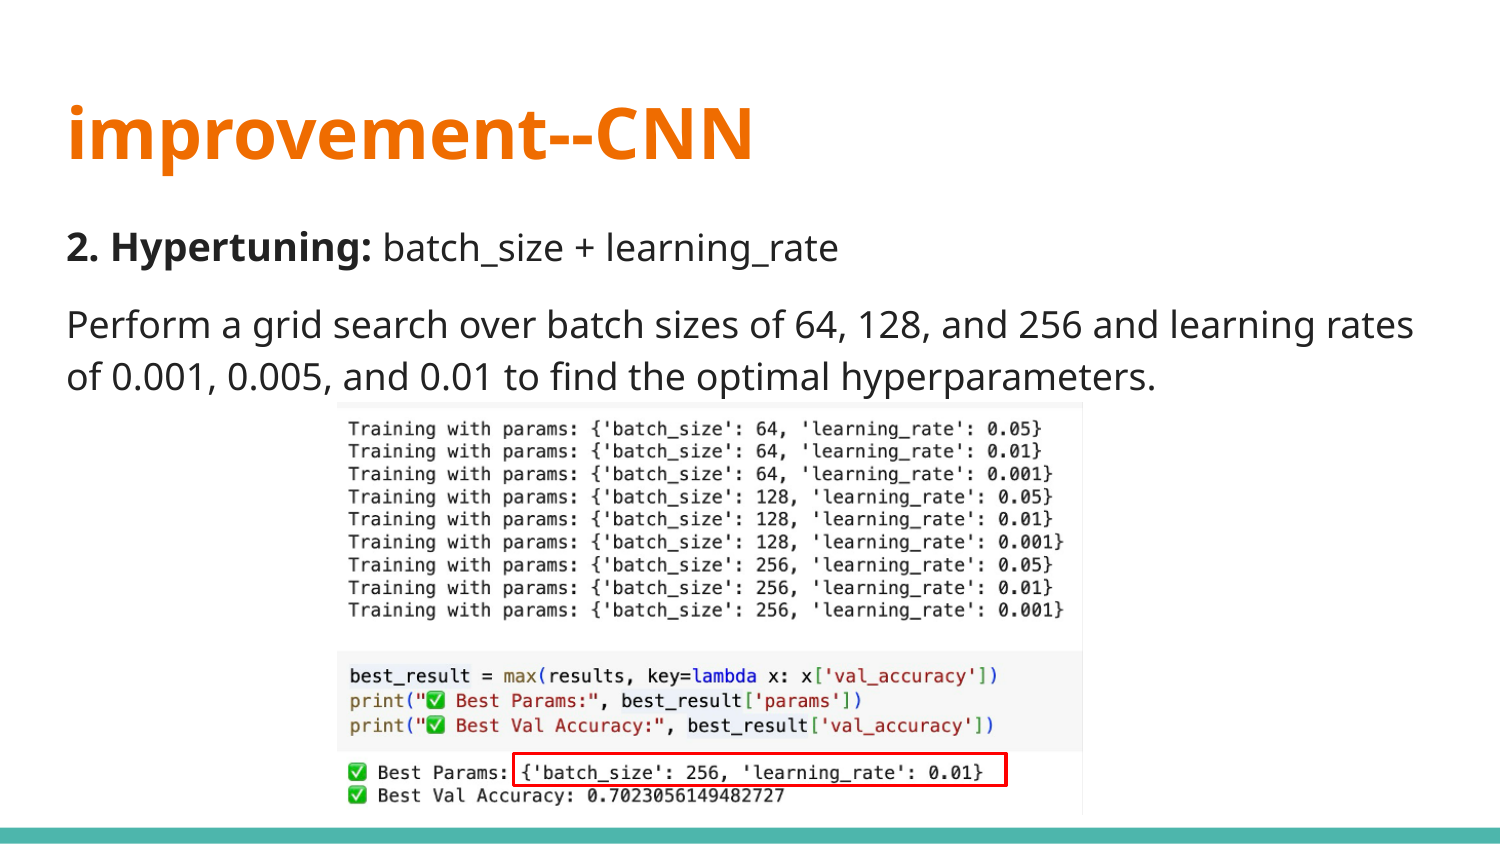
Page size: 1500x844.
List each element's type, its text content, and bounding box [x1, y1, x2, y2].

title improvement--CNN [51, 72, 1449, 189]
picture [336, 402, 1084, 816]
list 2. Hypertuning: batch_size + learning_rate Perform a grid search over batch sizes of 64, 128, and 256 and learning rates of 0.001, 0.005, and 0.01 to find the optimal hyperparameters. [51, 200, 1449, 743]
